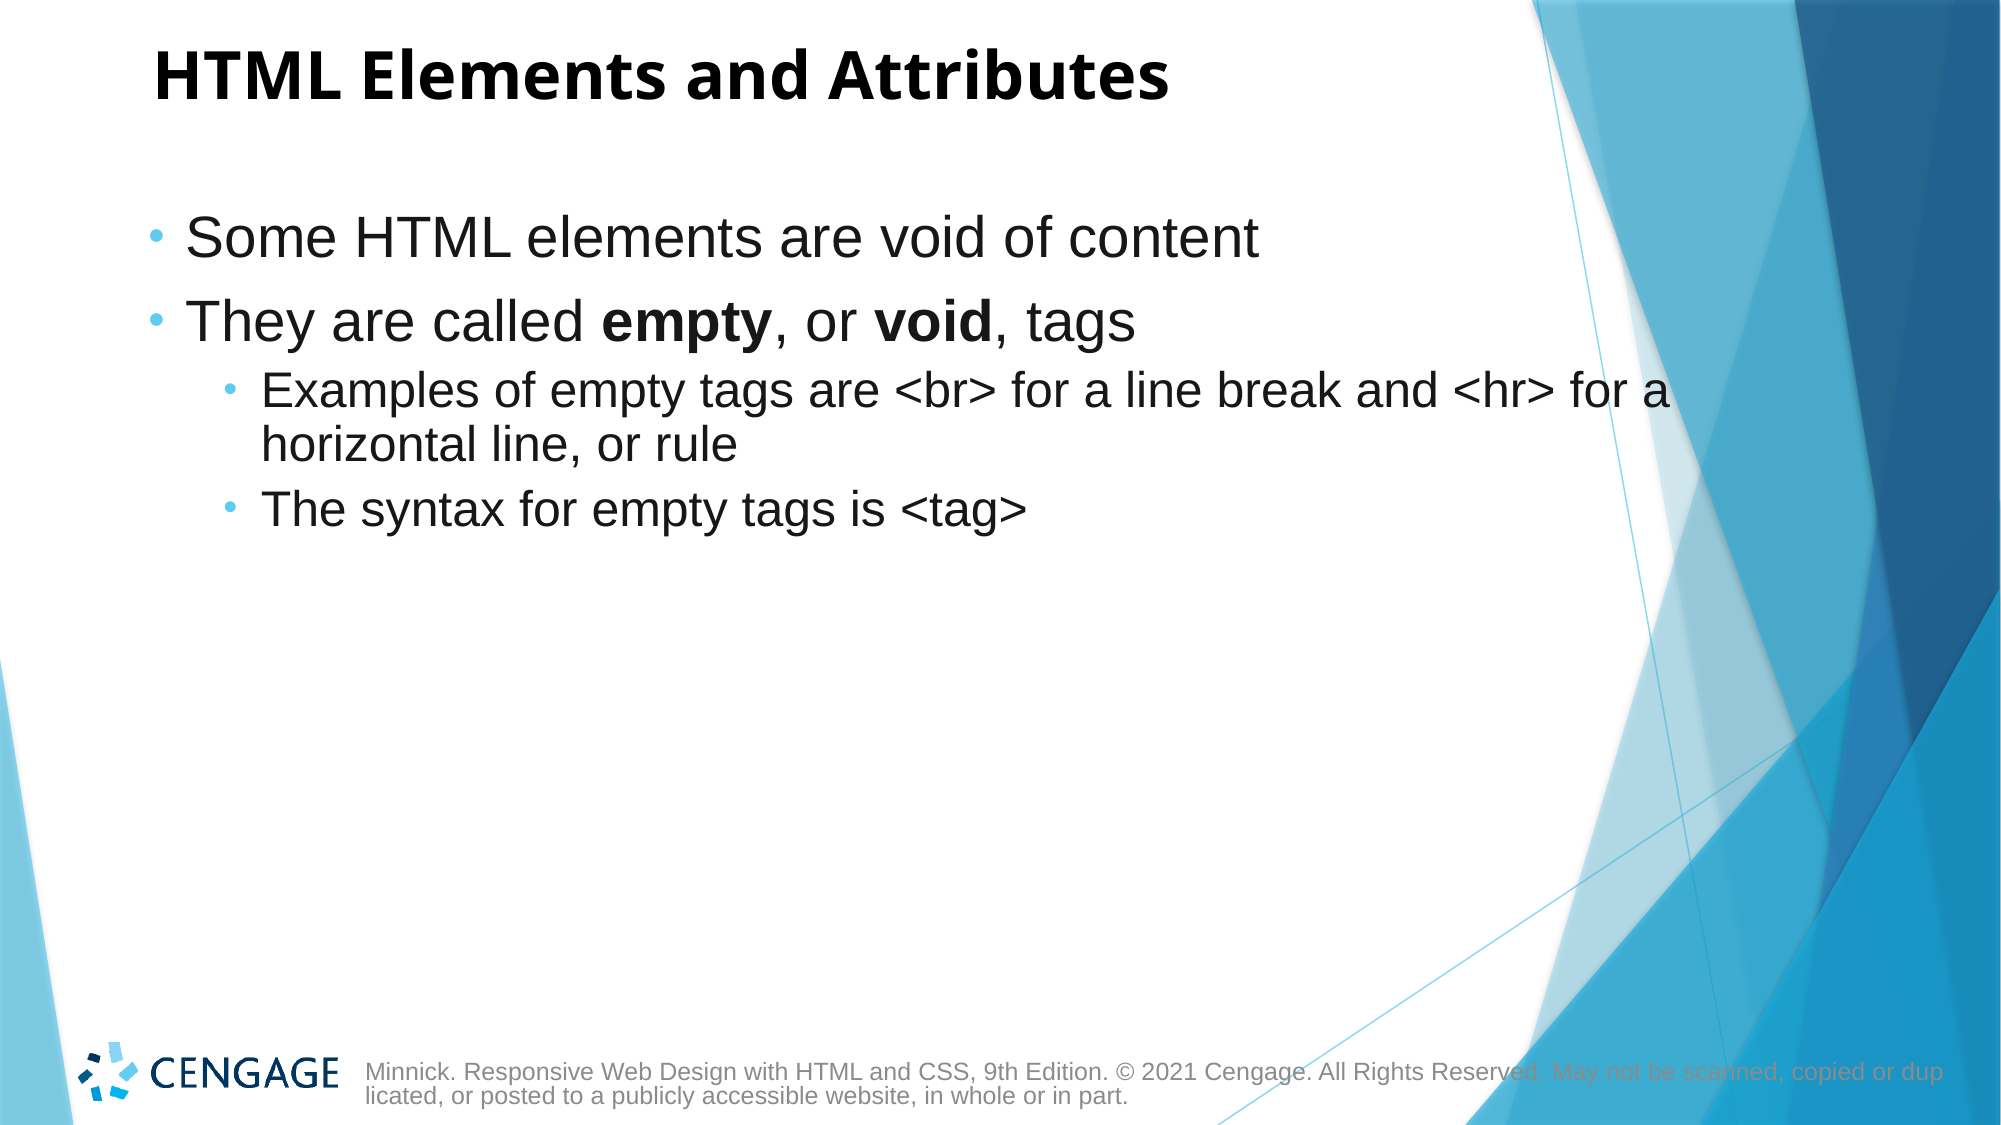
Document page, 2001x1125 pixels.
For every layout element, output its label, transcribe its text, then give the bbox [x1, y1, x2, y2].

footer Minnick. Responsive Web Design with HTML and CSS, 9th Edition. © 2021 Cengage. All Rights Reserved. May not be scanned, copied or duplicated, or posted to a publicly accessible website, in whole or in part. [350, 1040, 1967, 1100]
title HTML Elements and Attributes [137, 24, 1863, 175]
list Some HTML elements are void of content They are called empty, or void, tags Examples of empty tags are <br> for a line break and <hr> for a horizontal line, or rule The syntax for empty tags is <tag> [133, 200, 1863, 1024]
picture [78, 1042, 338, 1101]
